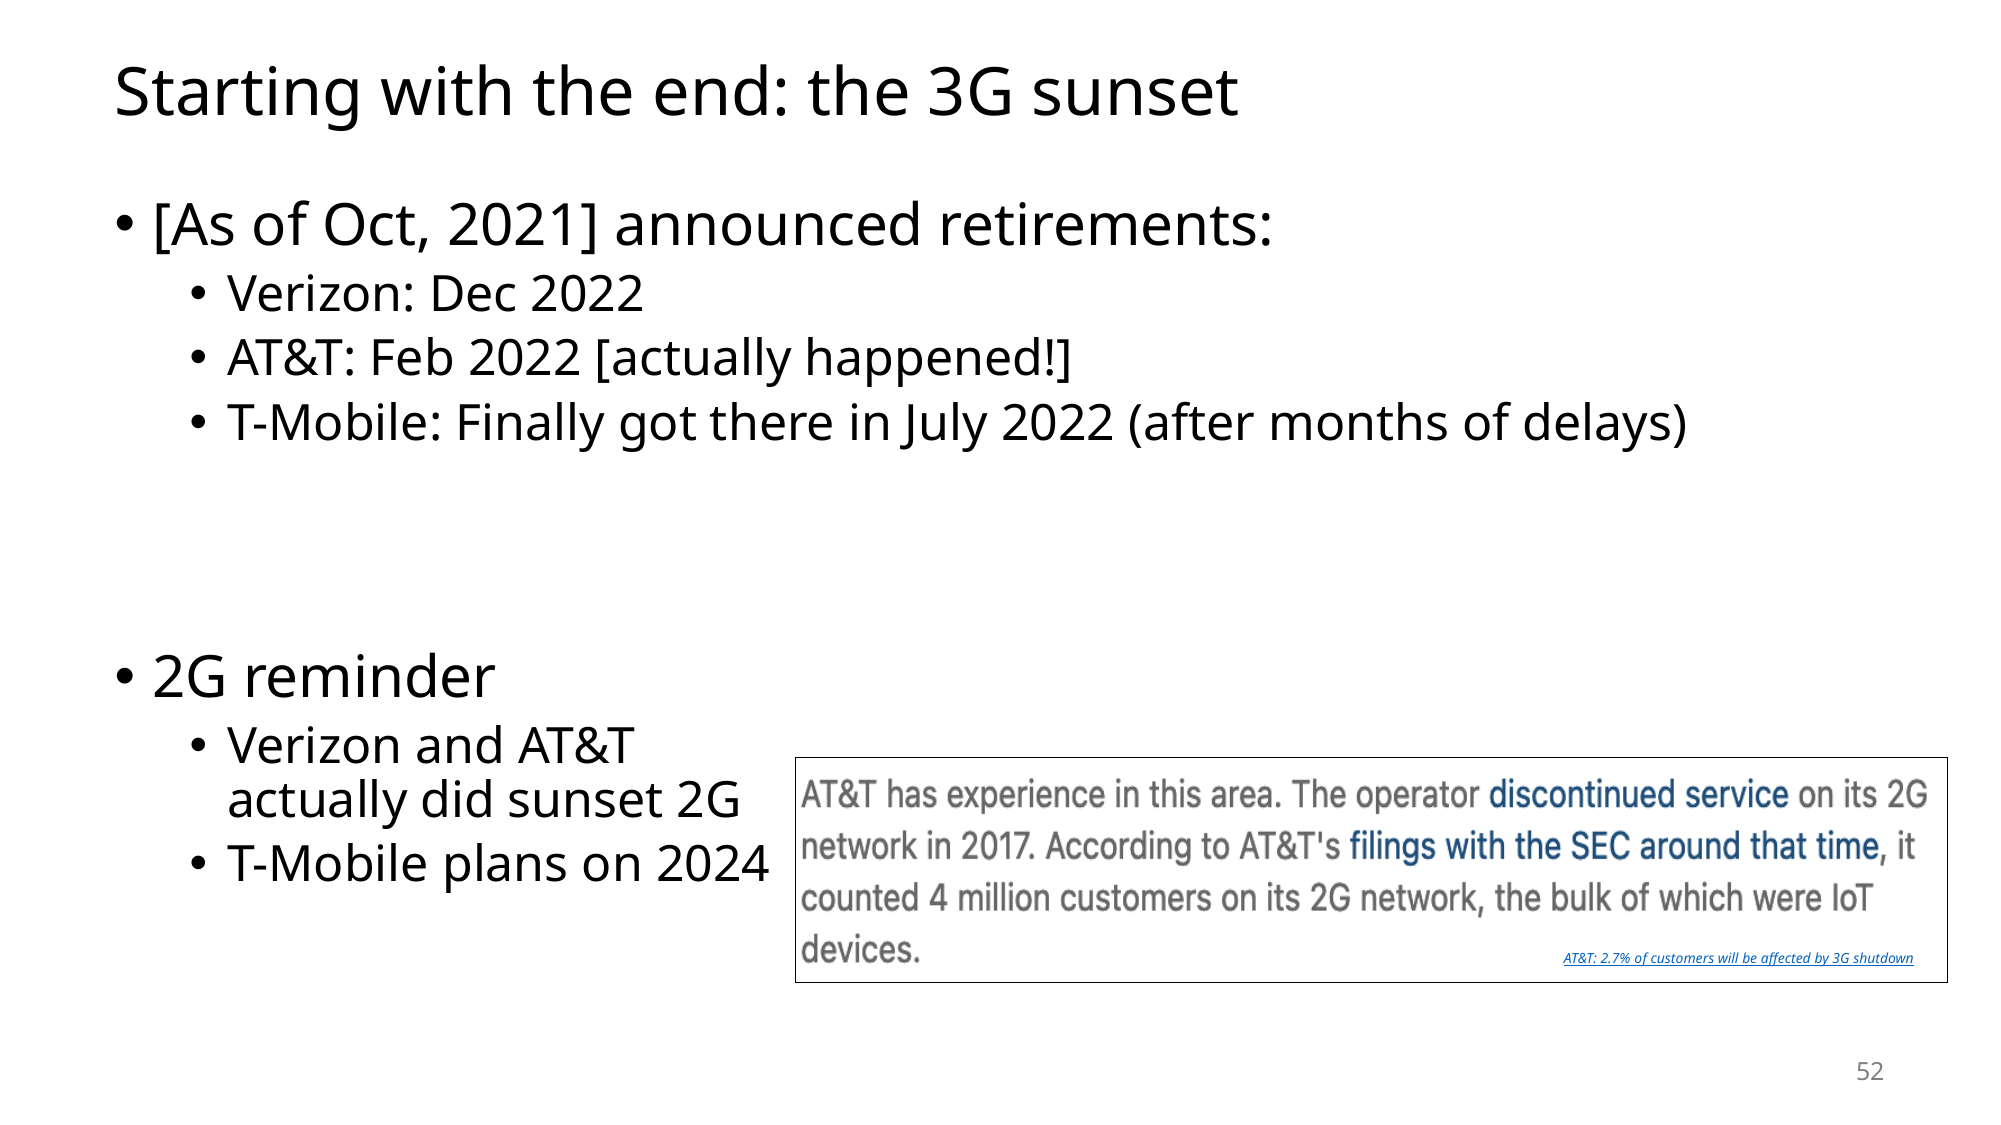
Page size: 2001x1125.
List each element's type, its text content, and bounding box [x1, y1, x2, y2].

list [As of Oct, 2021] announced retirements: Verizon: Dec 2022 AT&T: Feb 2022 [actually happened!] T-Mobile: Finally got there in July 2022 (after months of delays) 2G reminder Verizon and AT&T actually did sunset 2G T-Mobile plans on 2024 [99, 187, 1900, 1013]
title Starting with the end: the 3G sunset [99, 37, 1900, 150]
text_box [795, 757, 1948, 1013]
slide_number 52 [1749, 1042, 1900, 1103]
